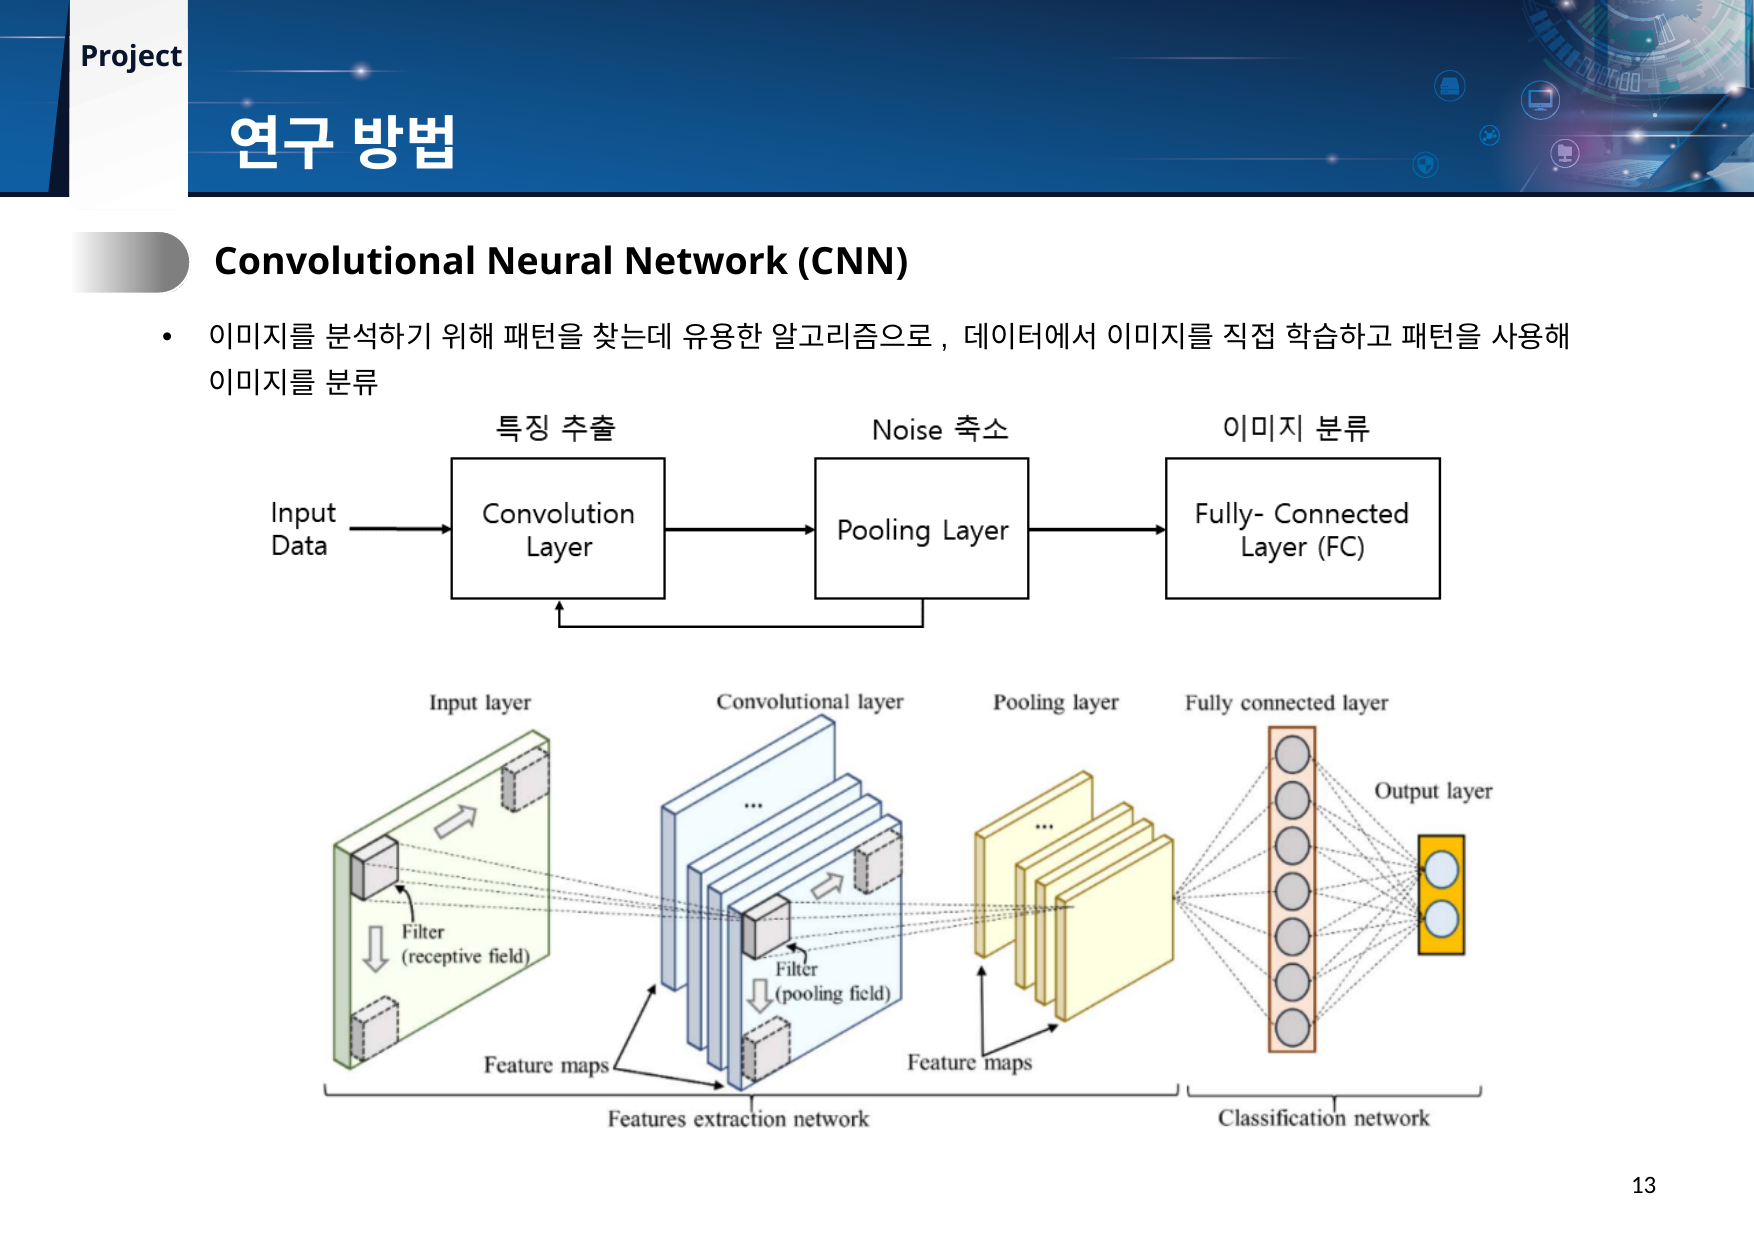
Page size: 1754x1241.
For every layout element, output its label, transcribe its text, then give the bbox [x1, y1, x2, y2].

picture [0, 0, 69, 192]
text_box 13 [1616, 1160, 1752, 1206]
picture [188, 0, 1754, 192]
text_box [70, 230, 931, 294]
text_box 이미지를 분석하기 위해 패턴을 찾는데 유용한 알고리즘으로, 데이터에서 이미지를 직접 학습하고 패턴을 사용해 이미지를 분류 [147, 300, 1663, 407]
picture [253, 402, 1447, 628]
text_box 연구 방법 [213, 98, 1522, 184]
picture [302, 677, 1507, 1142]
